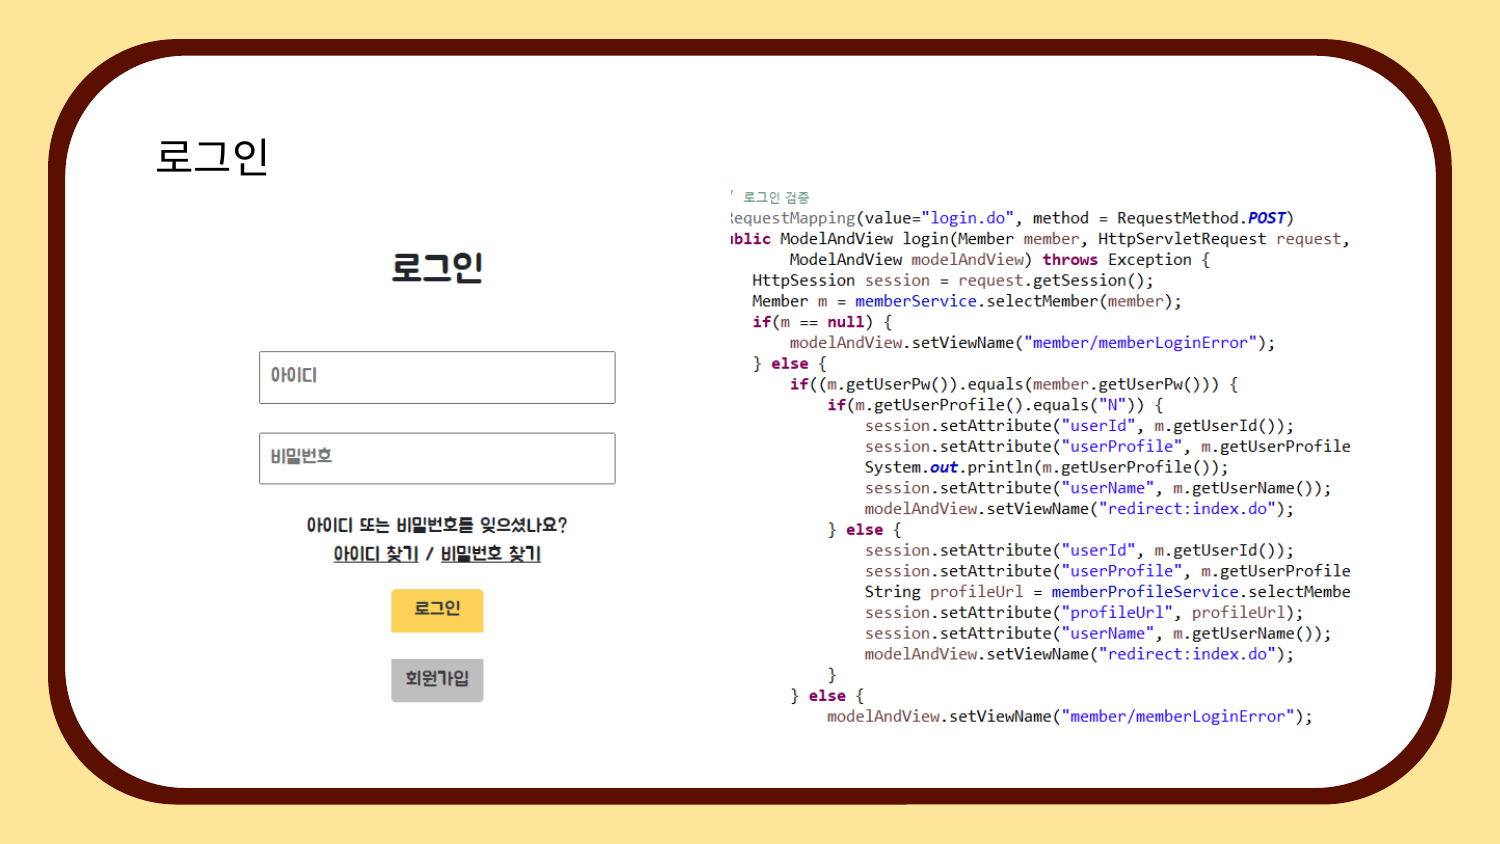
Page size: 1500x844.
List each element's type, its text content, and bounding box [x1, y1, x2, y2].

picture [148, 184, 1352, 769]
text_box 로그인 [140, 117, 1391, 198]
